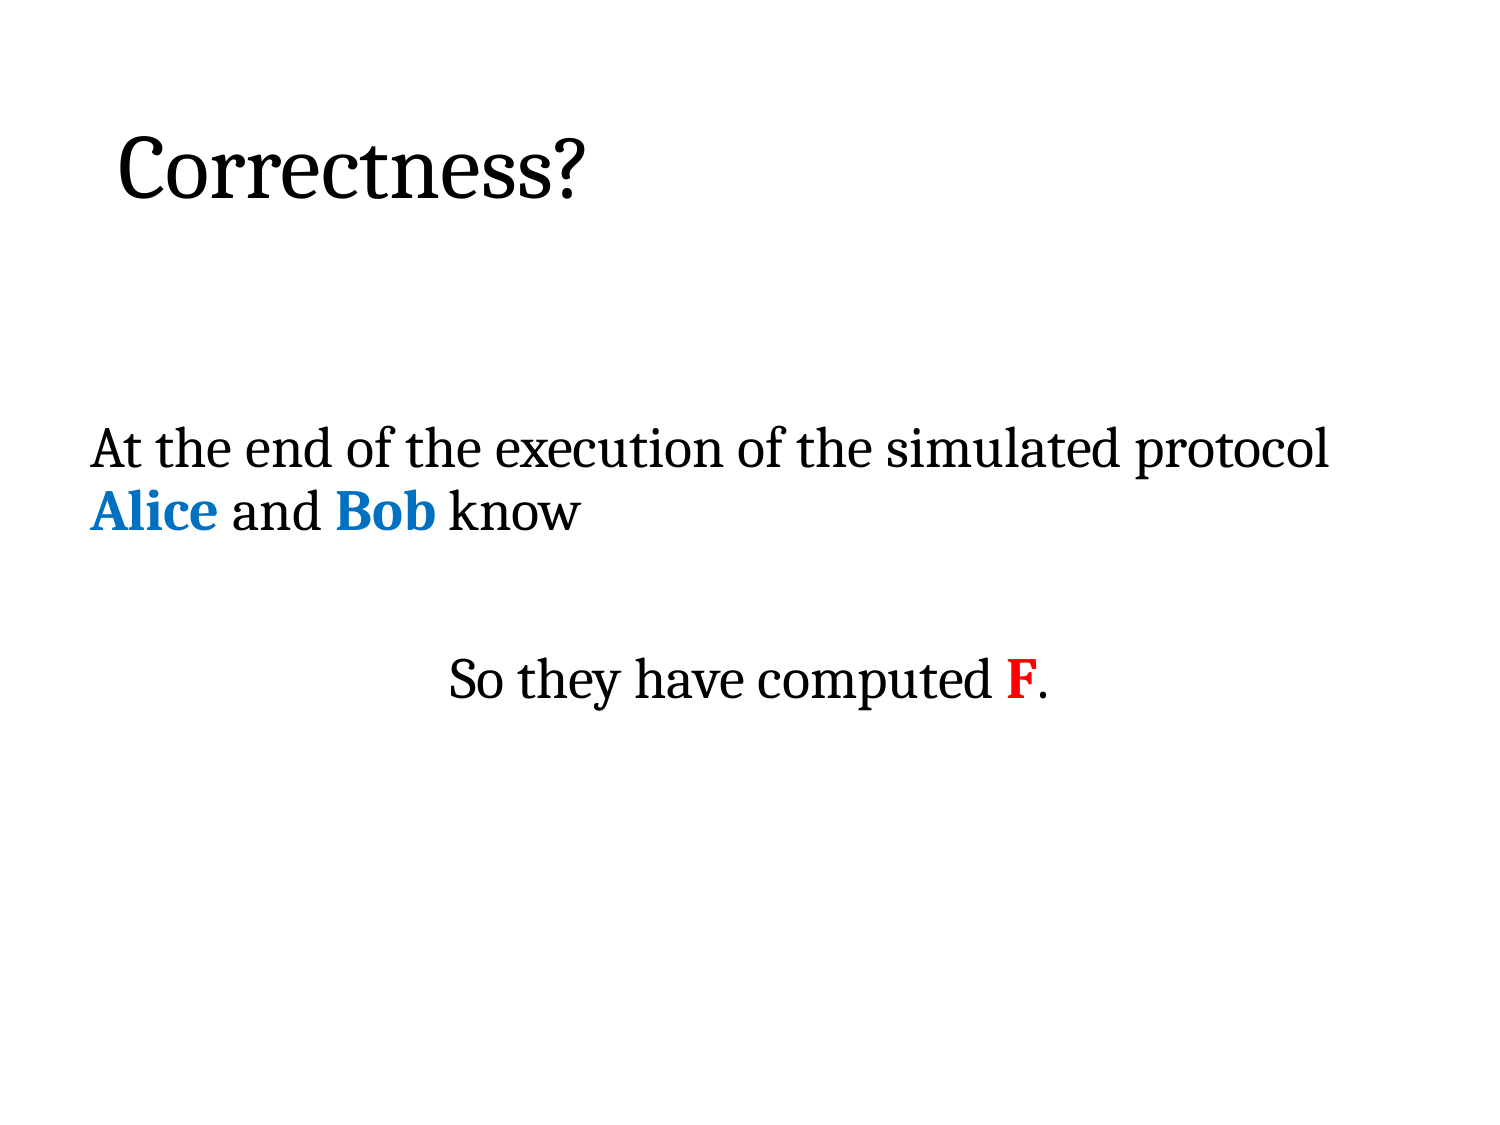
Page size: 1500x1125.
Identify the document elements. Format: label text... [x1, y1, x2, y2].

title Correctness? [103, 59, 1397, 278]
